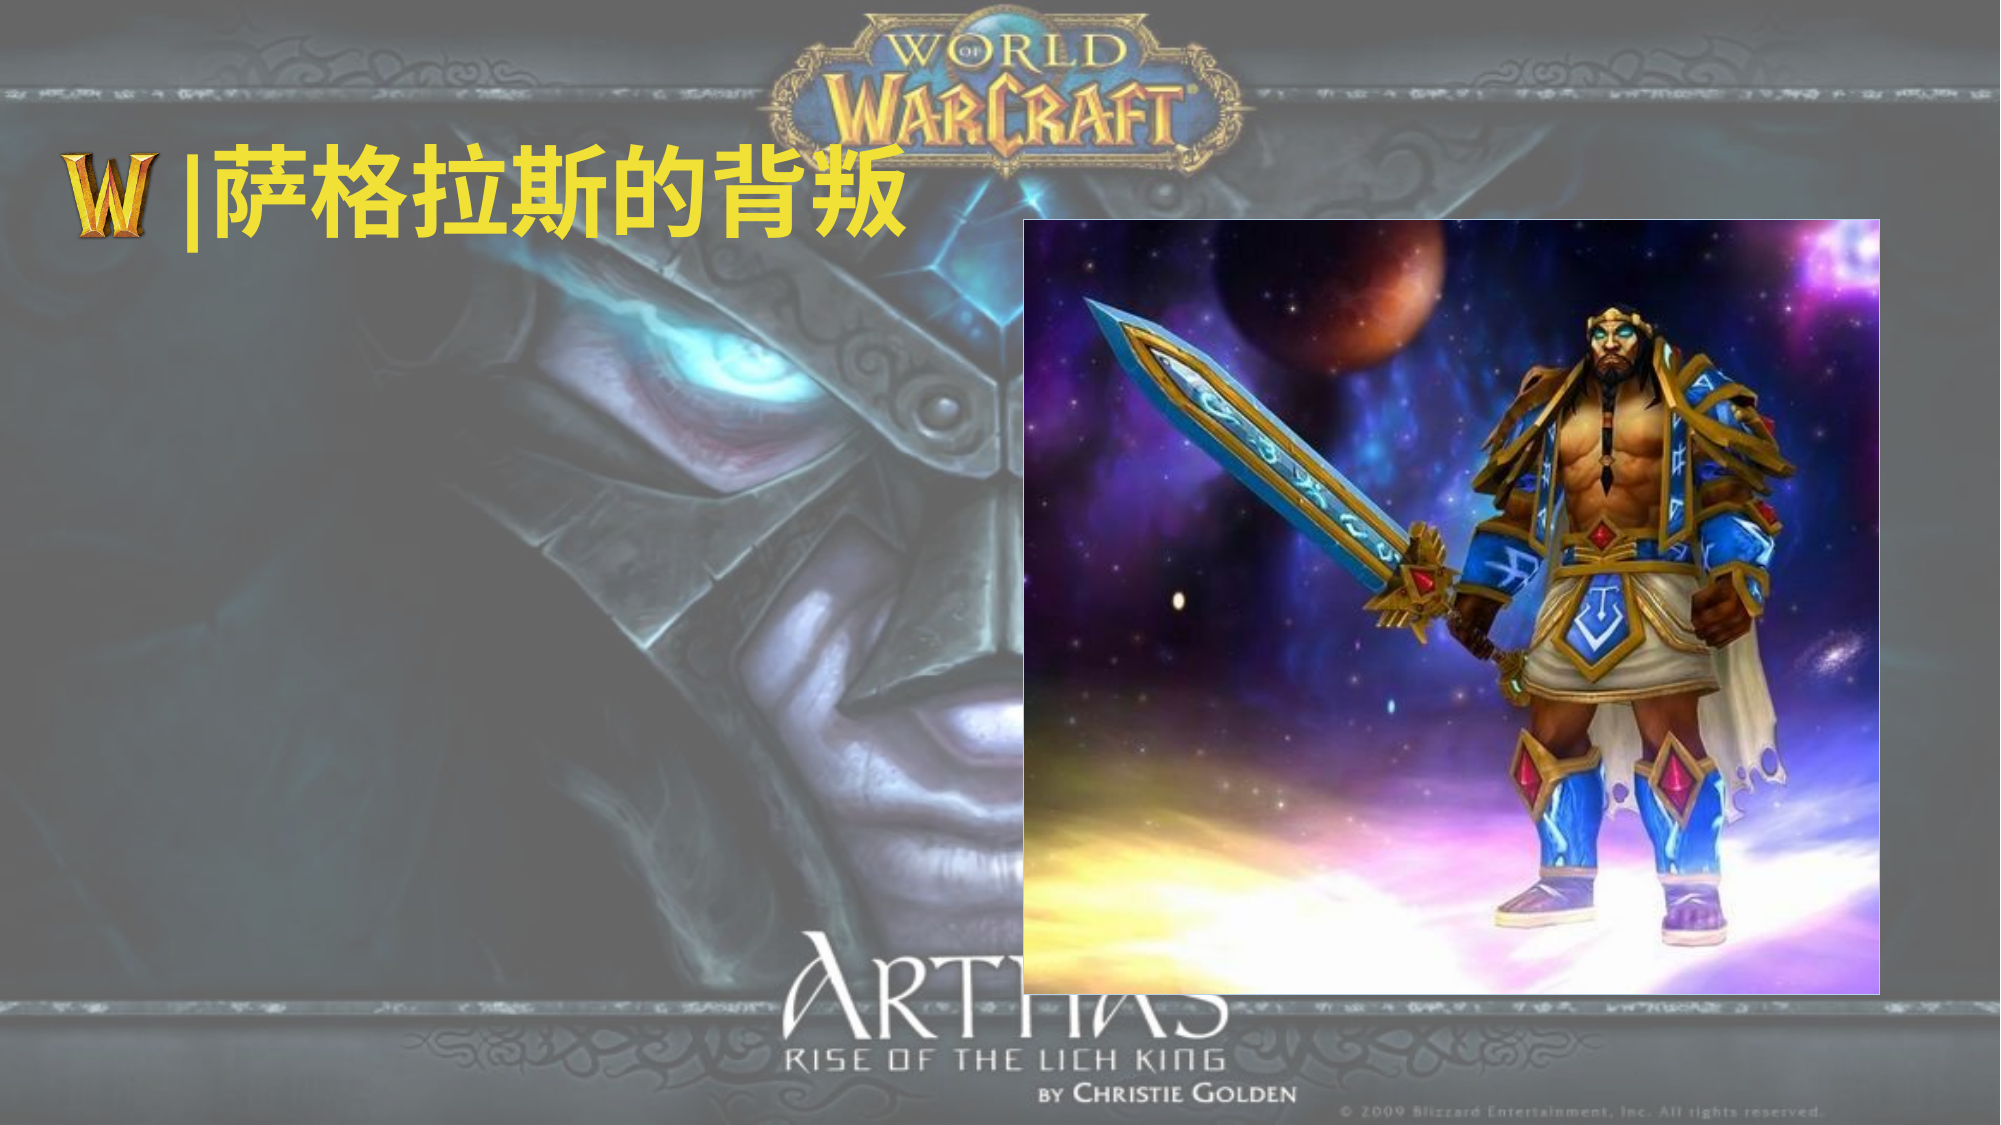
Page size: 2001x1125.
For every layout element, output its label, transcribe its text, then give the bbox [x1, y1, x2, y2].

title 萨格拉斯的背叛 [195, 135, 1921, 260]
picture [1023, 219, 1880, 995]
picture [51, 140, 168, 248]
